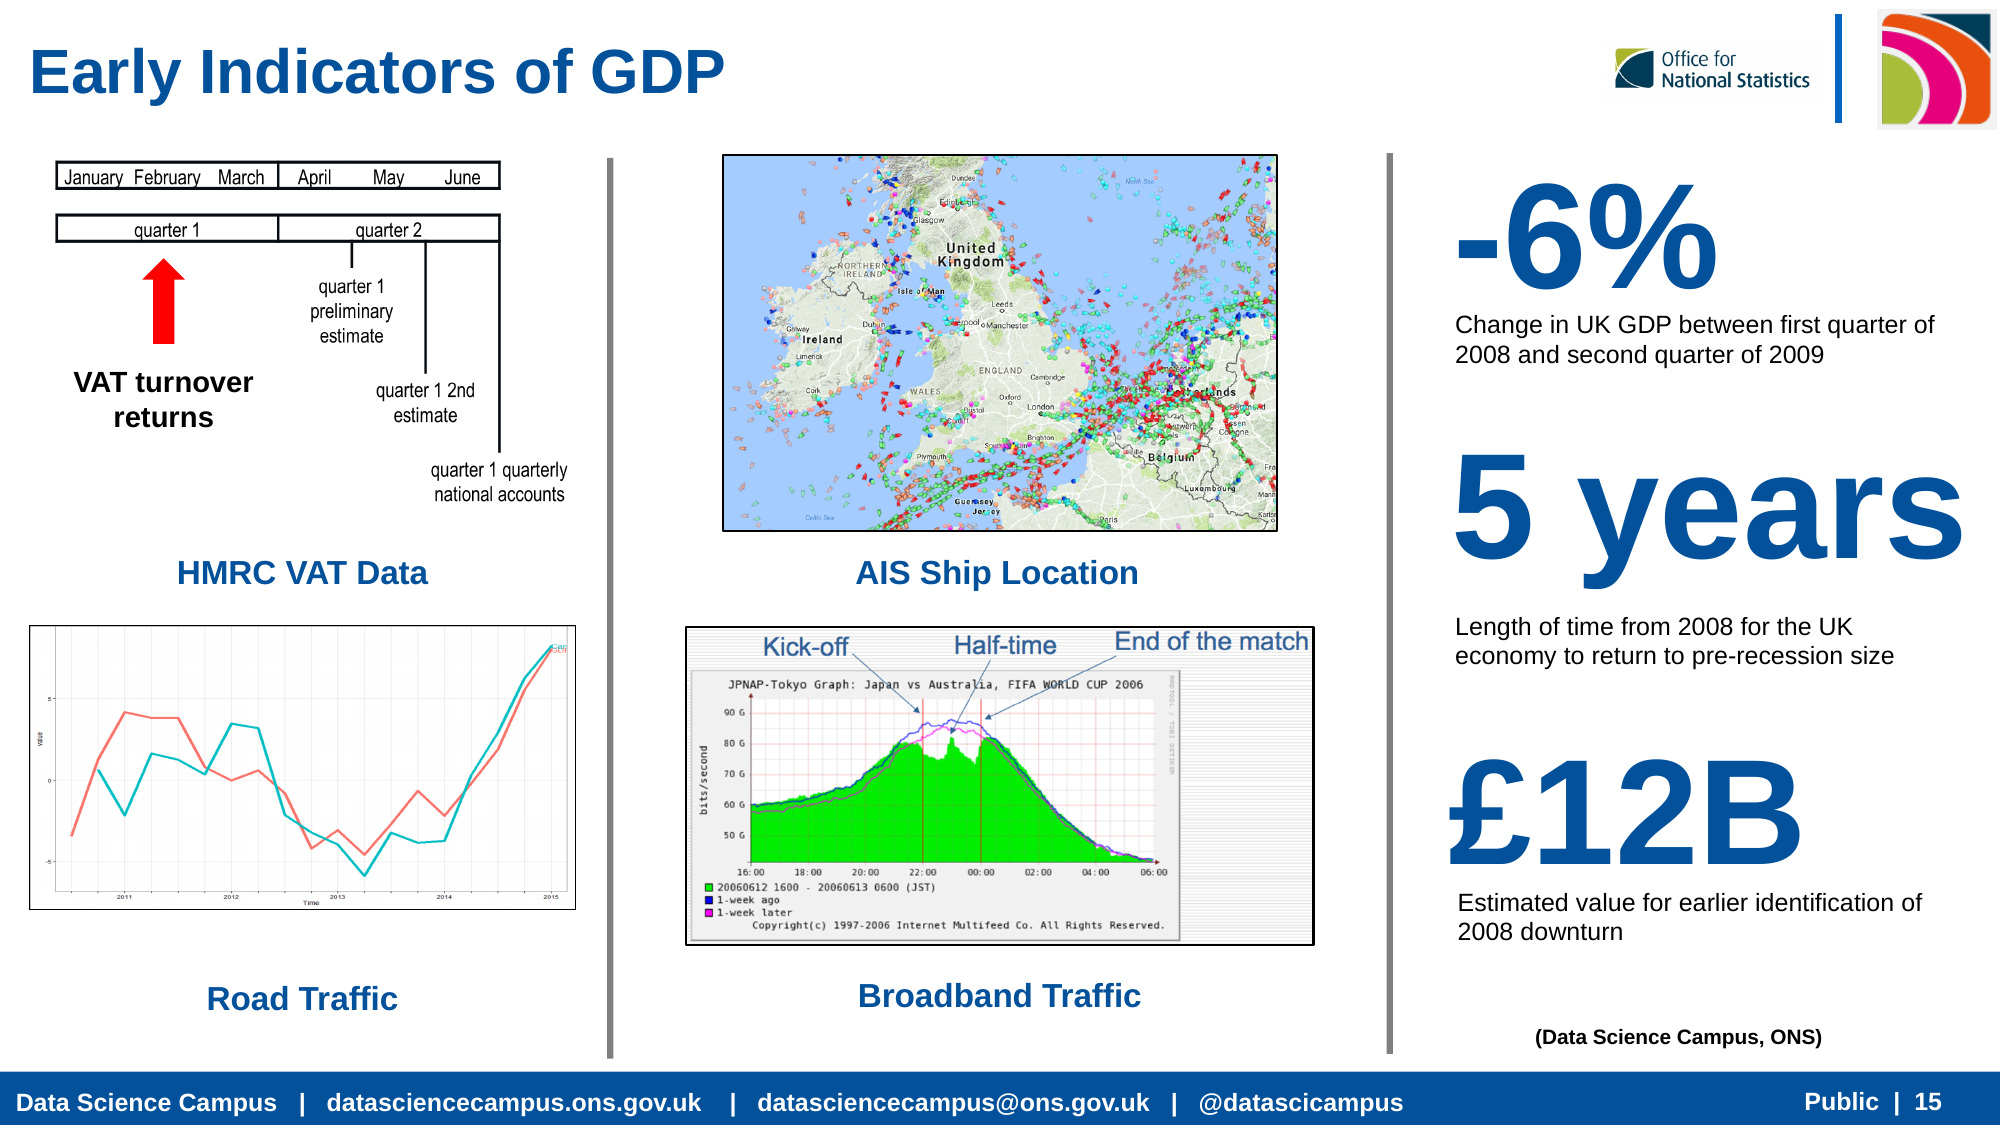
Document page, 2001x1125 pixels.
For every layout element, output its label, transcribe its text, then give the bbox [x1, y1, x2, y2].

text_box (Data Science Campus, ONS) [1407, 1016, 1950, 1056]
picture [1602, 35, 1824, 104]
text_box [0, 1071, 2000, 1125]
text_box Broadband Traffic [845, 966, 1155, 1023]
text_box Estimated value for earlier identification of 2008 downturn [1442, 878, 1964, 954]
text_box £12B [1440, 706, 1857, 904]
picture [723, 155, 1277, 531]
picture [1876, 8, 1997, 130]
text_box Road Traffic [148, 969, 457, 1026]
text_box -6% [1444, 130, 1950, 301]
text_box [1761, 1027, 1999, 1070]
picture [687, 628, 1313, 945]
picture [29, 625, 577, 911]
text_box Change in UK GDP between first quarter of 2008 and second quarter of 2009 [1440, 301, 1961, 376]
text_box AIS Ship Location [805, 542, 1190, 600]
text_box Early Indicators of GDP [21, 22, 1481, 115]
text_box Length of time from 2008 for the UK economy to return to pre-recession size [1440, 602, 1961, 678]
picture [55, 134, 647, 533]
text_box HMRC VAT Data [148, 542, 457, 600]
text_box 5 years [1442, 400, 1978, 597]
